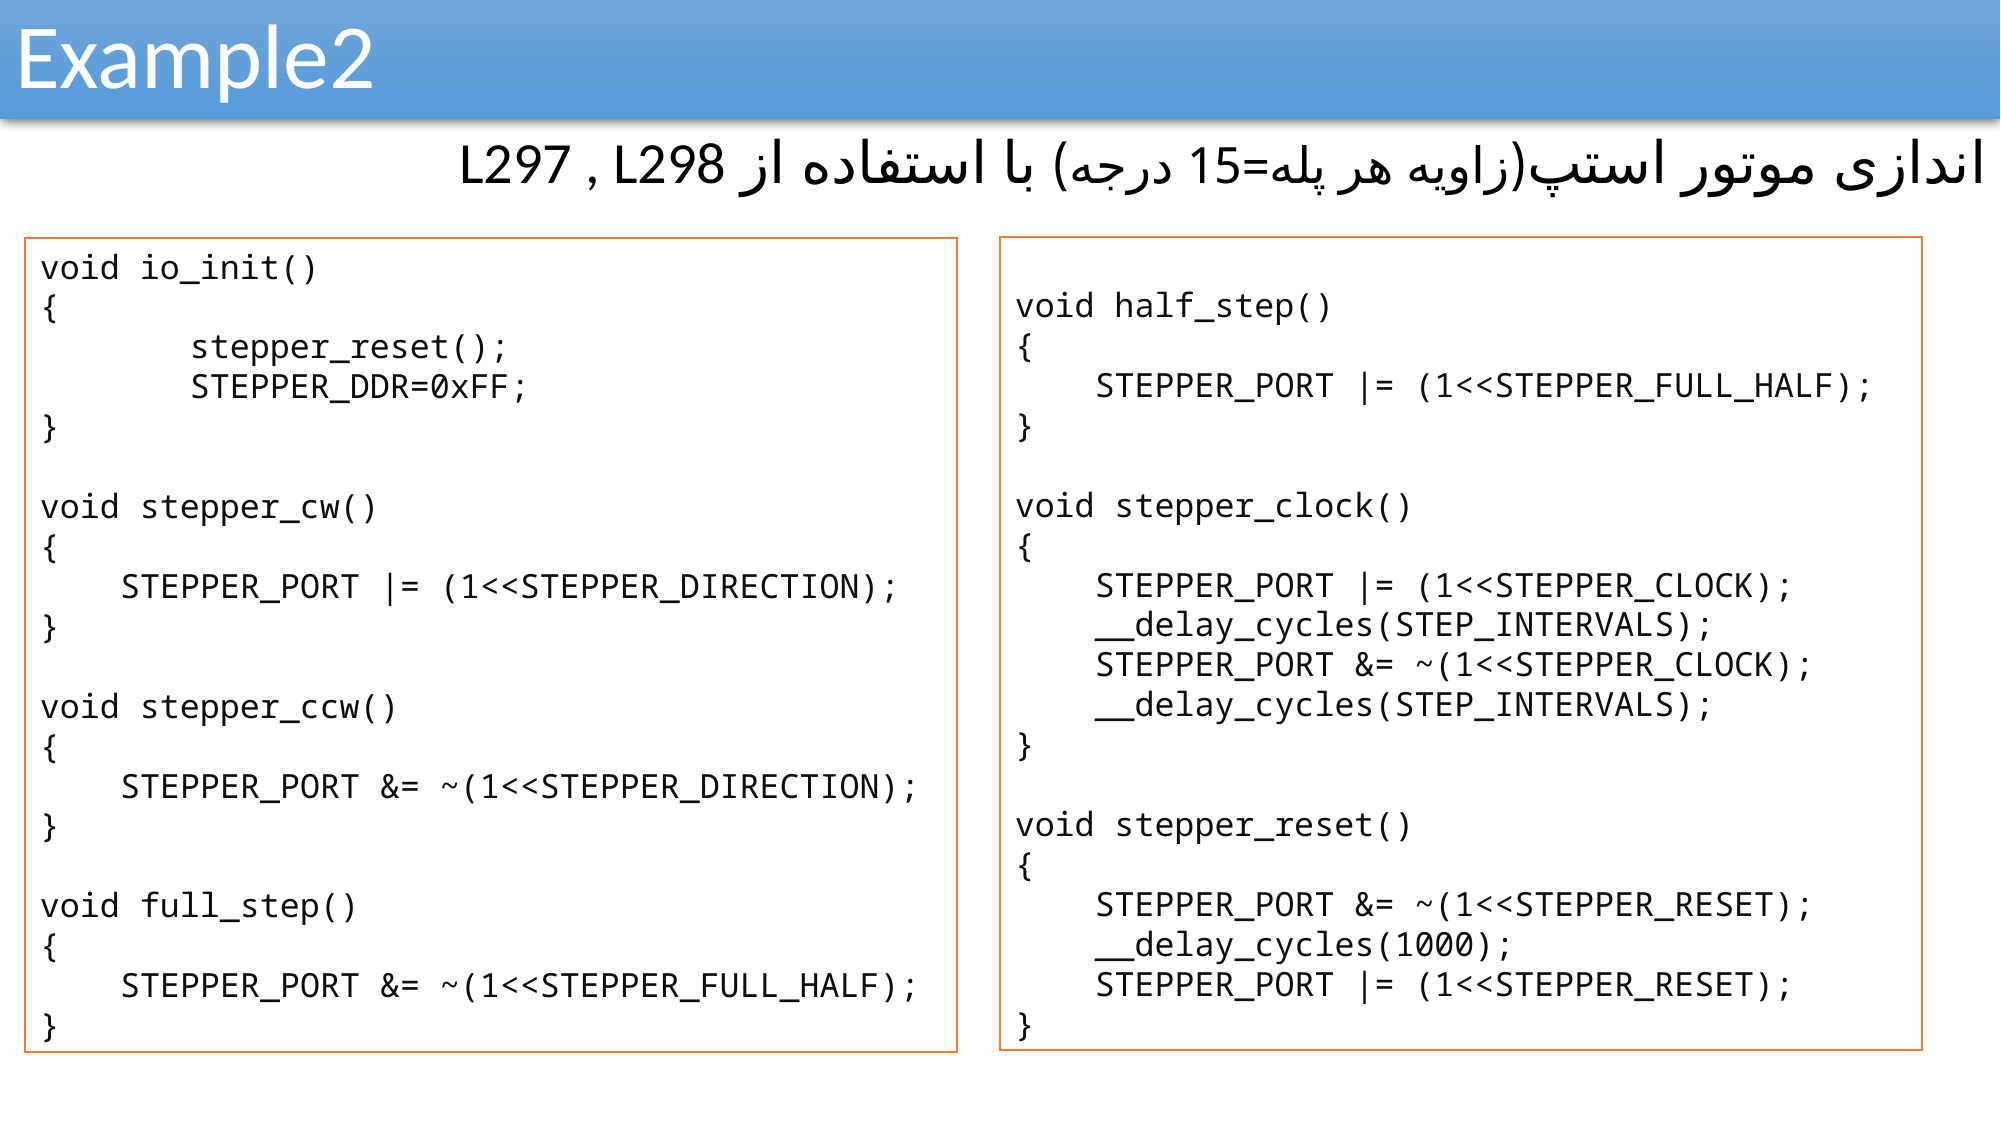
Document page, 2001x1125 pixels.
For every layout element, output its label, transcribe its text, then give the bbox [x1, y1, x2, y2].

text_box راه اندازی موتور استپ(زاویه هر پله=15 درجه) با استفاده از L297 , L298 [444, 118, 2000, 203]
text_box Example2 [0, 0, 2000, 119]
text_box void io_init() { stepper_reset(); STEPPER_DDR=0xFF; } void stepper_cw() { STEPPER_PORT |= (1<<STEPPER_DIRECTION); } void stepper_ccw() { STEPPER_PORT &= ~(1<<STEPPER_DIRECTION); } void full_step() { STEPPER_PORT &= ~(1<<STEPPER_FULL_HALF); } [24, 237, 958, 1053]
text_box void half_step() { STEPPER_PORT |= (1<<STEPPER_FULL_HALF); } void stepper_clock() { STEPPER_PORT |= (1<<STEPPER_CLOCK); __delay_cycles(STEP_INTERVALS); STEPPER_PORT &= ~(1<<STEPPER_CLOCK); __delay_cycles(STEP_INTERVALS); } void stepper_reset() { STEPPER_PORT &= ~(1<<STEPPER_RESET); __delay_cycles(1000); STEPPER_PORT |= (1<<STEPPER_RESET); } [999, 236, 1923, 1051]
